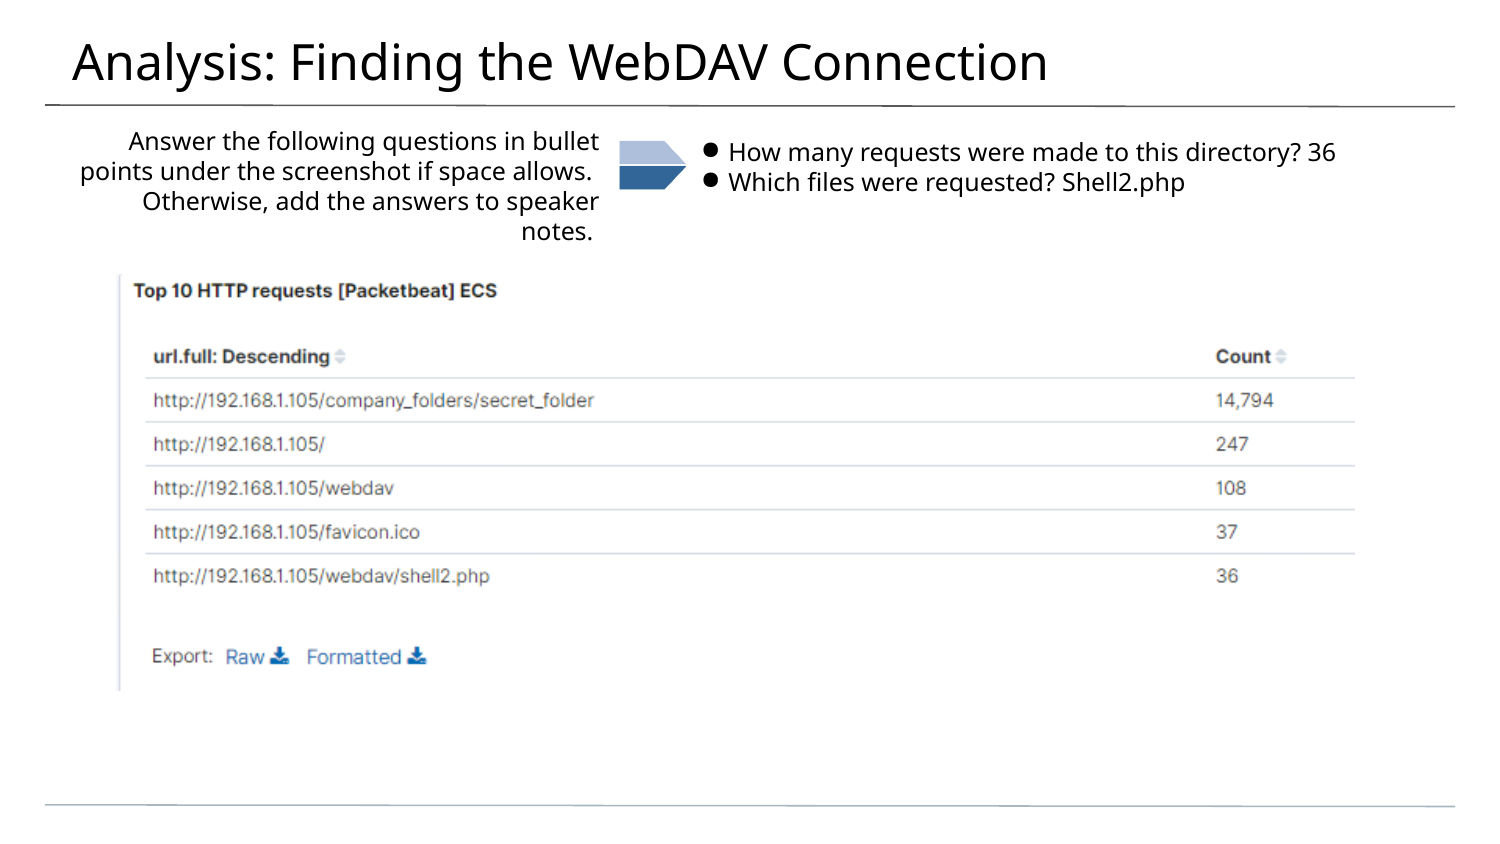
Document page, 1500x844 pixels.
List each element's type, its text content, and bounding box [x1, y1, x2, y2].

subtitle Answer the following questions in bullet points under the screenshot if space allows. Otherwise, add the answers to speaker notes. [0, 110, 675, 320]
picture [616, 136, 687, 192]
subtitle How many requests were made to this directory? 36 Which files were requested? Shell2.php [600, 121, 1500, 281]
title Analysis: Finding the WebDAV Connection [0, 0, 1500, 88]
picture [116, 274, 1355, 691]
